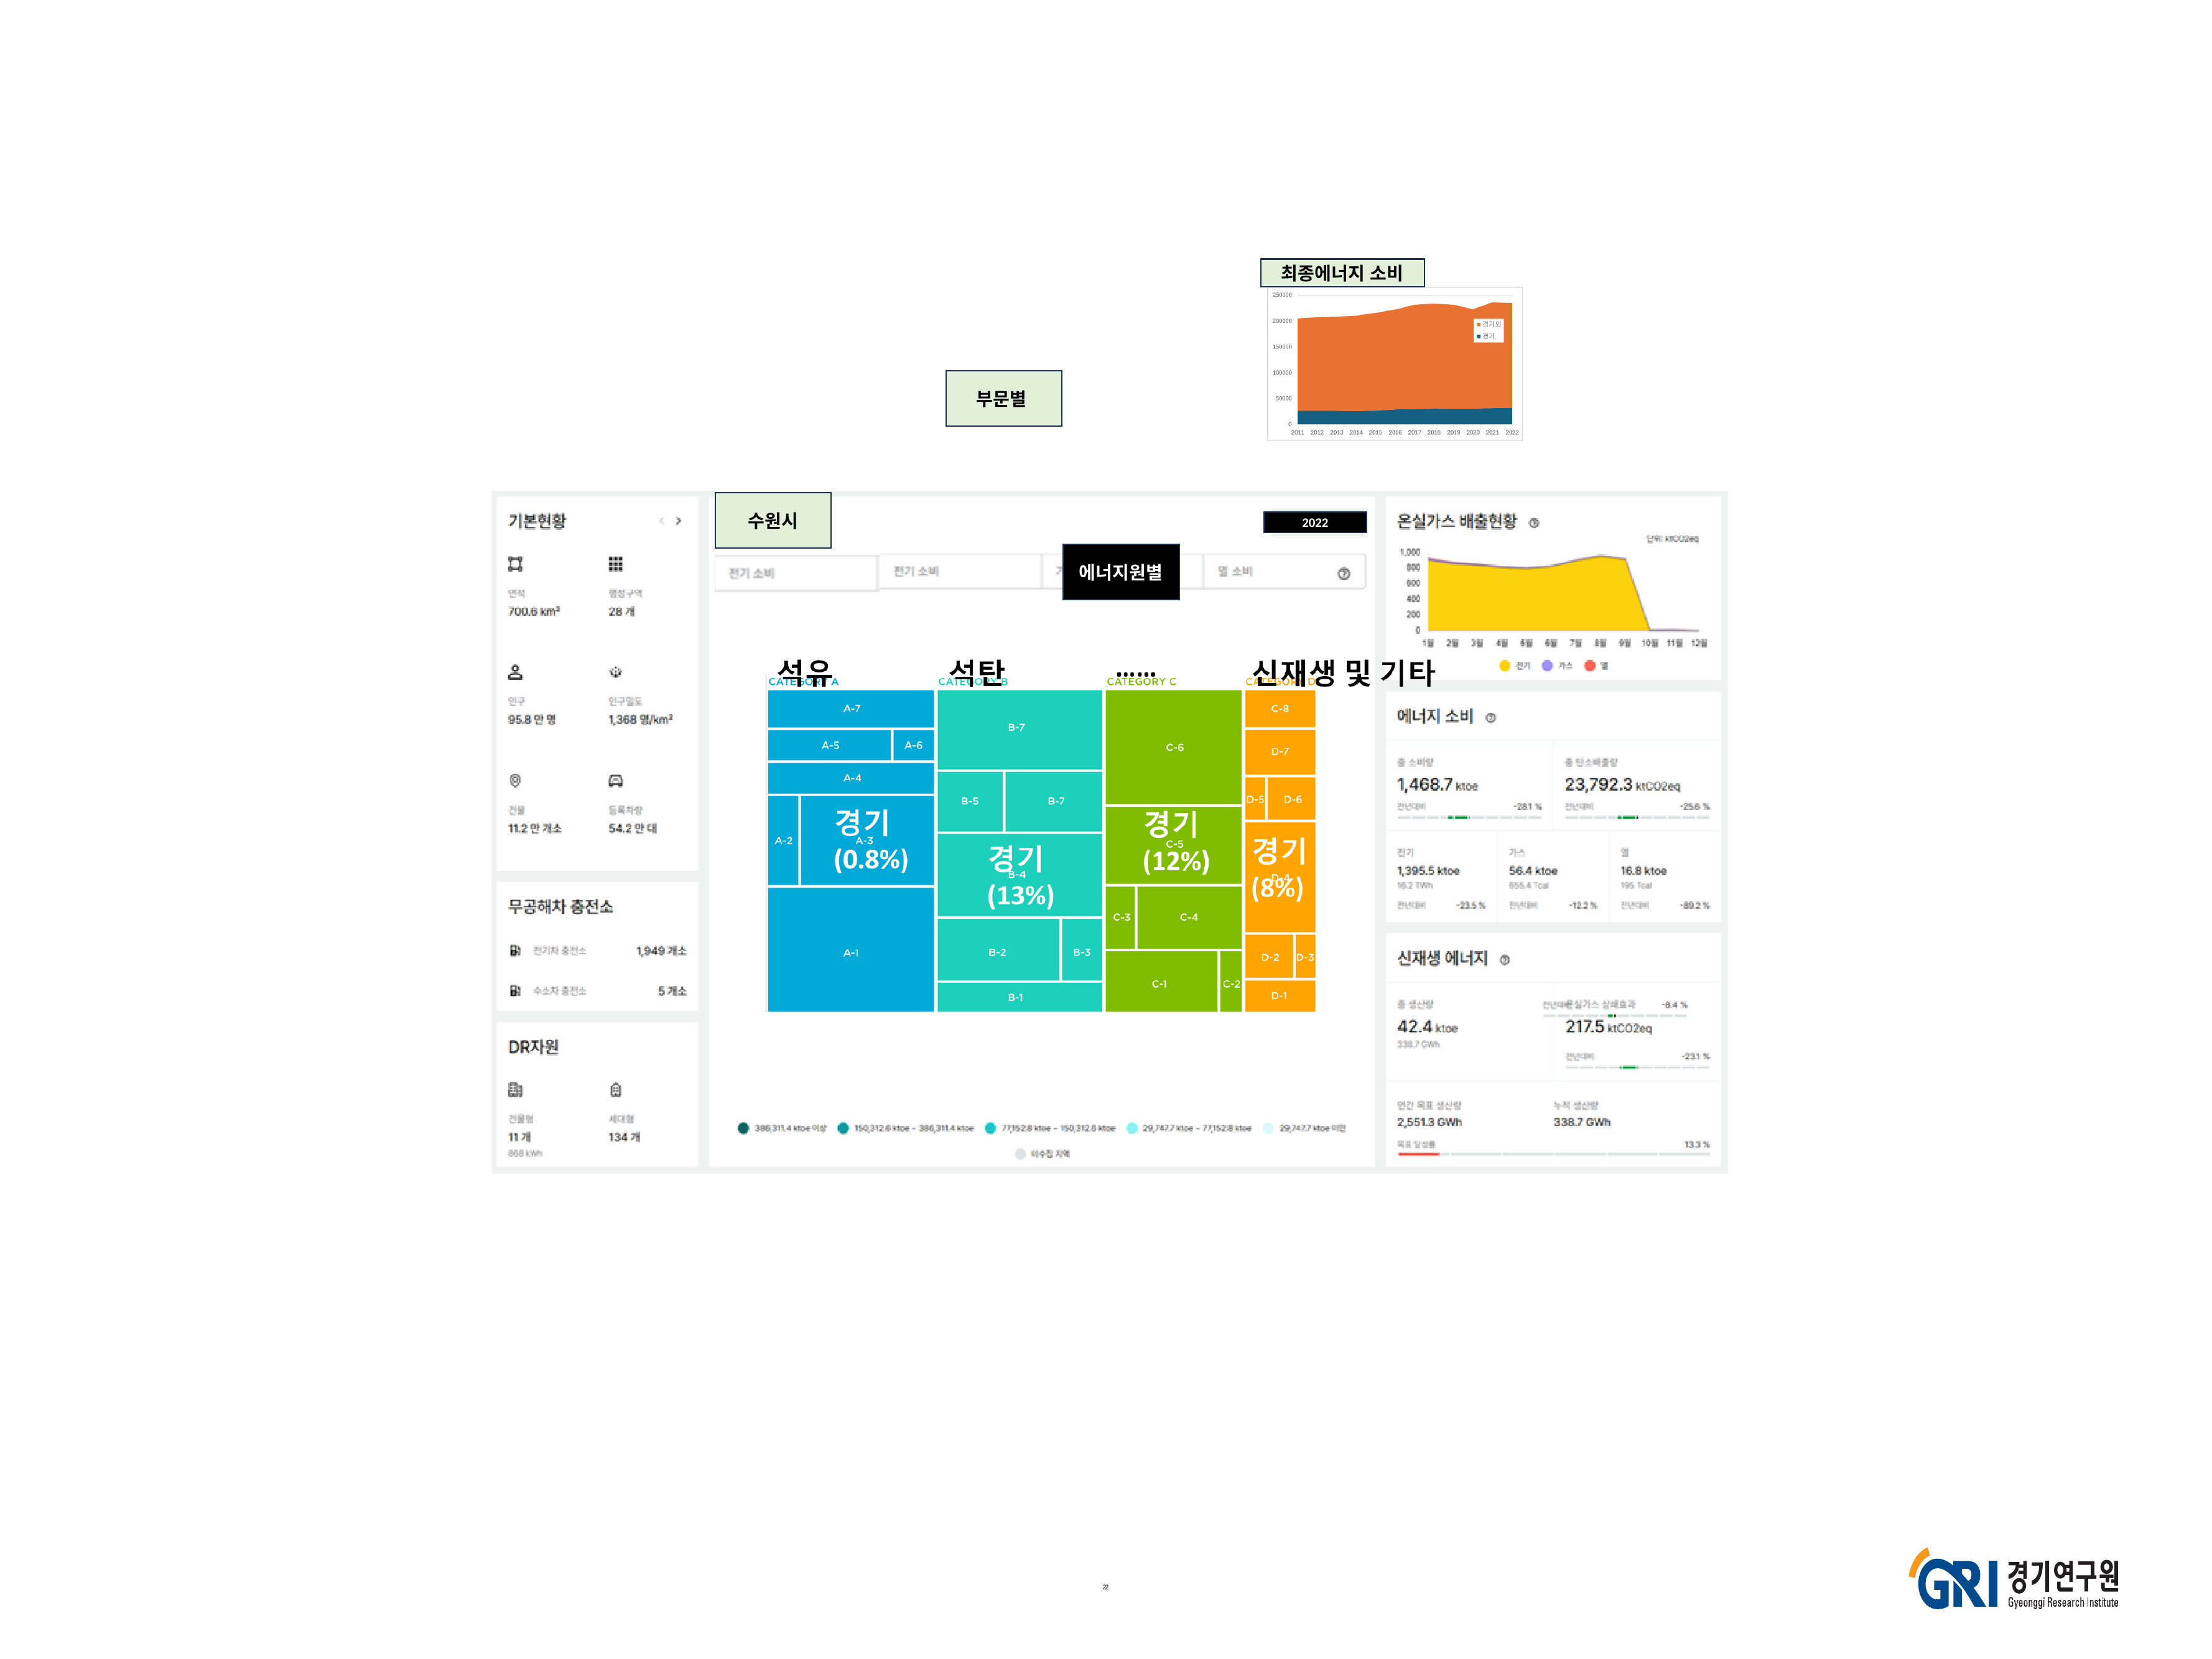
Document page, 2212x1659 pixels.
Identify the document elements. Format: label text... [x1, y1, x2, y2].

picture [483, 482, 1728, 1176]
text_box 최종에너지 소비 [1260, 258, 1425, 287]
picture [1267, 287, 1523, 441]
text_box 부문별 [946, 370, 1062, 427]
